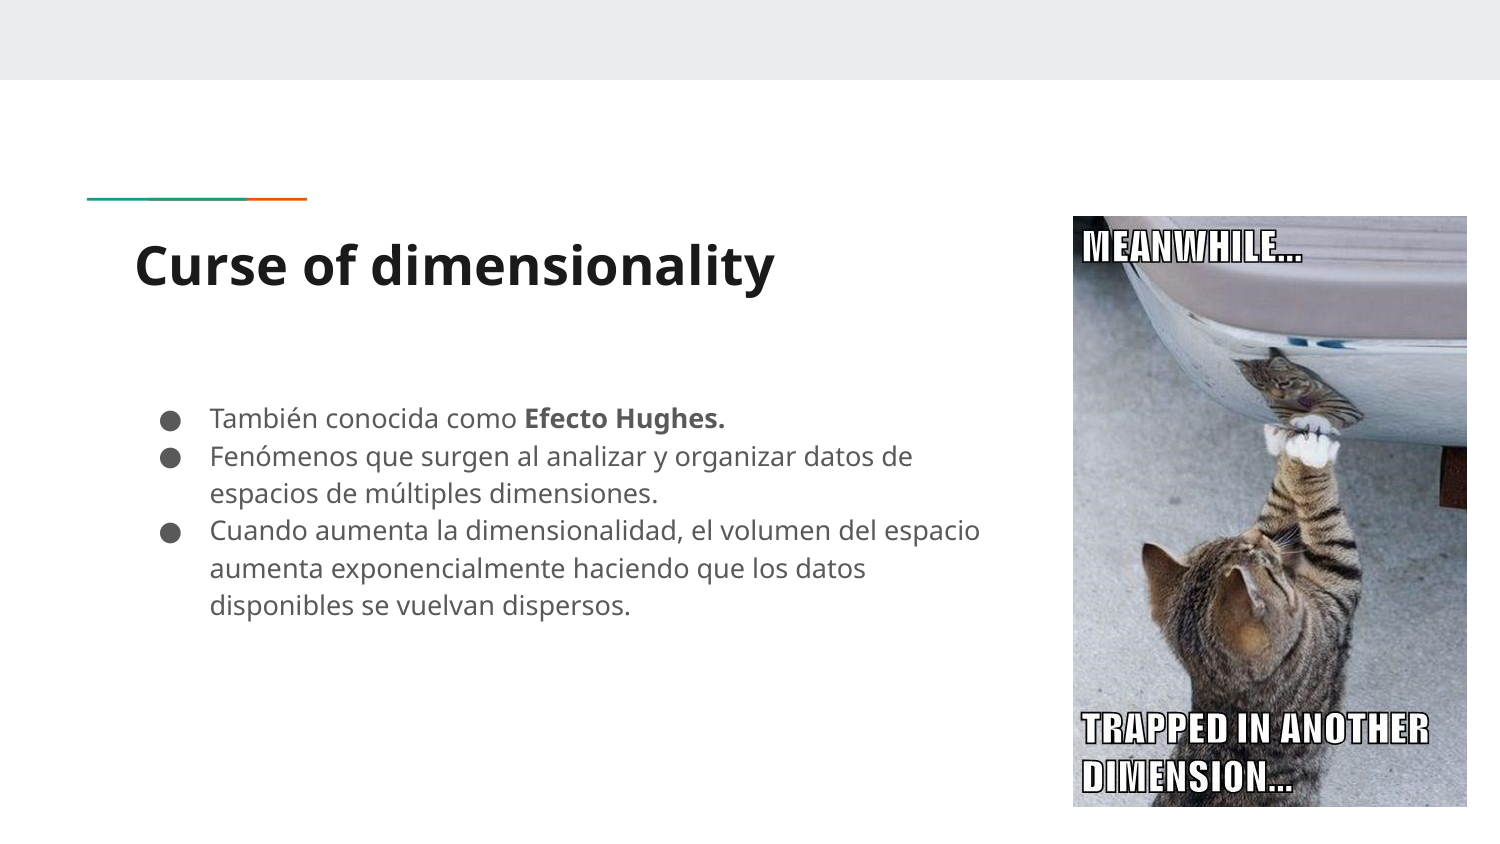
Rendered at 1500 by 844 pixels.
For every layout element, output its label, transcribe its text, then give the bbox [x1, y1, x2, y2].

title Curse of dimensionality [119, 216, 1071, 305]
picture [1073, 215, 1467, 807]
list También conocida como Efecto Hughes. Fenómenos que surgen al analizar y organizar datos de espacios de múltiples dimensiones. Cuando aumenta la dimensionalidad, el volumen del espacio aumenta exponencialmente haciendo que los datos disponibles se vuelvan dispersos. [119, 316, 1017, 687]
